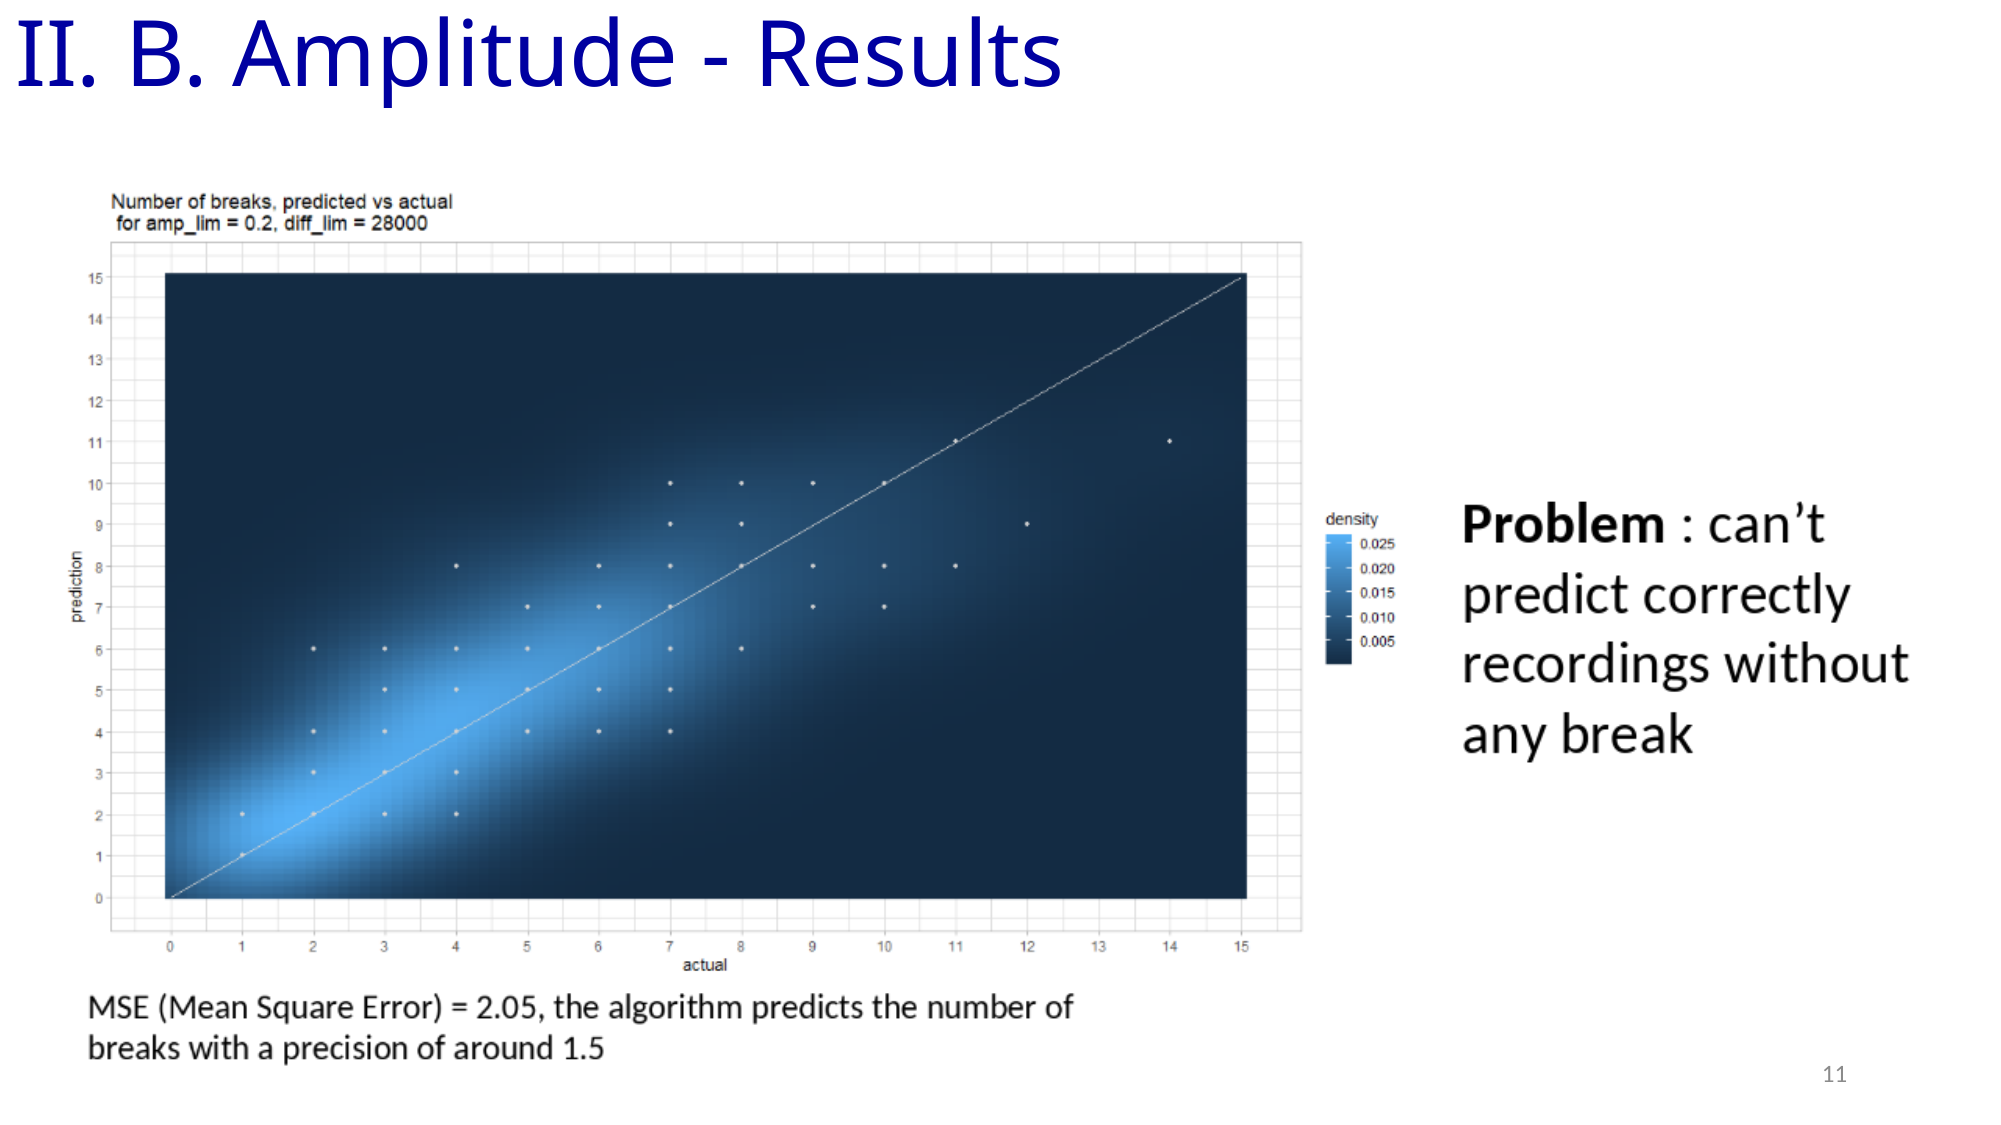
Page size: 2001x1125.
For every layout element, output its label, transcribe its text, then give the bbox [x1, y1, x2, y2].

picture [1448, 480, 1965, 780]
picture [59, 184, 1413, 1116]
title II. B. Amplitude - Results [0, 0, 2000, 218]
slide_number 11 [1412, 1042, 1863, 1103]
